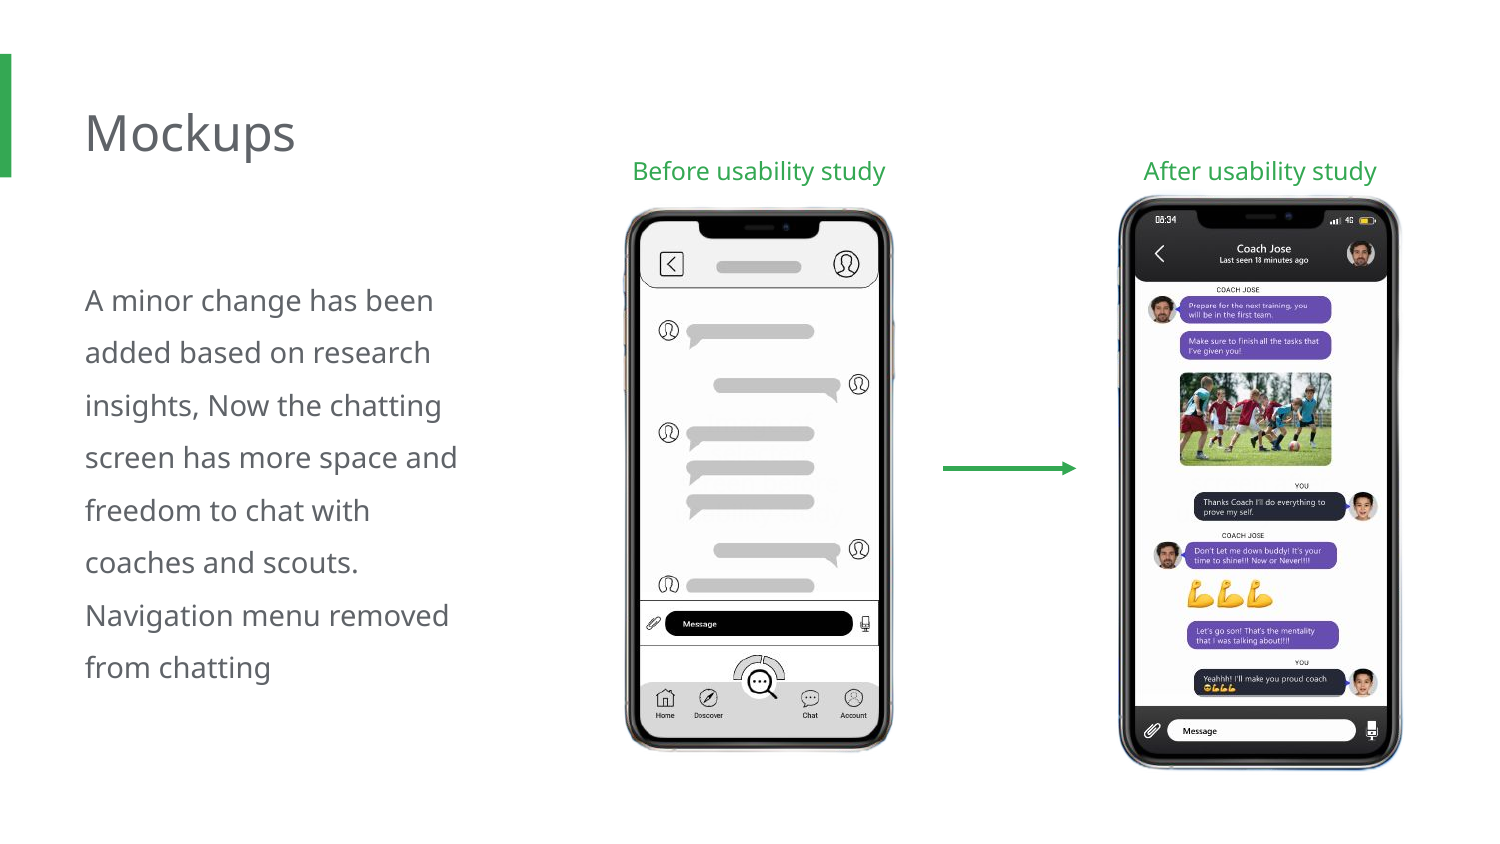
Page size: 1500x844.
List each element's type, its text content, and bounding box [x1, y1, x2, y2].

picture [1111, 188, 1410, 779]
picture [614, 199, 904, 758]
text_box A minor change has been added based on research insights, Now the chatting screen has more space and freedom to chat with coaches and scouts. Navigation menu removed from chatting [84, 249, 483, 700]
text_box Before usability study [566, 139, 953, 235]
text_box Mockups [84, 85, 1234, 176]
text_box After usability study [1067, 139, 1454, 235]
